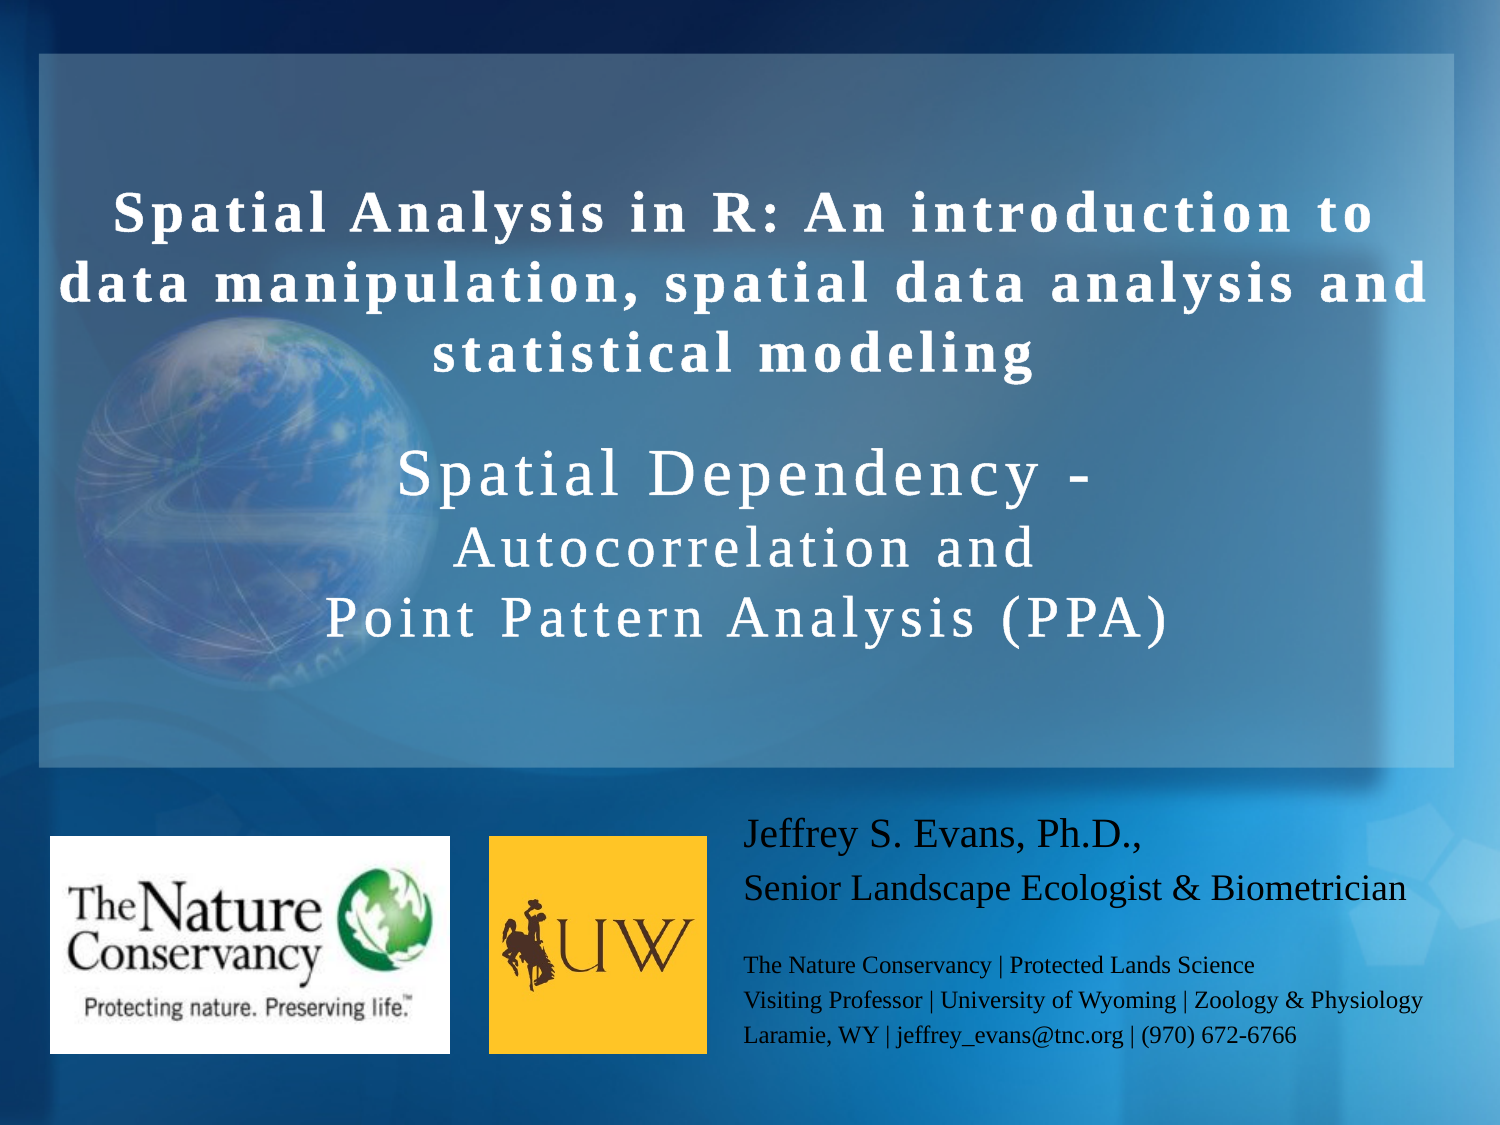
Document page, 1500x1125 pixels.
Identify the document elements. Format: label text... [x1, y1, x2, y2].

text_box [25, 0, 276, 130]
title Spatial Analysis in R: An introduction to data manipulation, spatial data analysis and statistical modeling Spatial Dependency - Autocorrelation and Point Pattern Analysis (PPA) [38, 53, 1455, 768]
picture [0, 0, 1500, 1125]
text_box Jeffrey S. Evans, Ph.D., Senior Landscape Ecologist & Biometrician The Nature Conservancy | Protected Lands Science Visiting Professor | University of Wyoming | Zoology & Physiology Laramie, WY | jeffrey_evans@tnc.org | (970) 672-6766 [728, 798, 1444, 1086]
